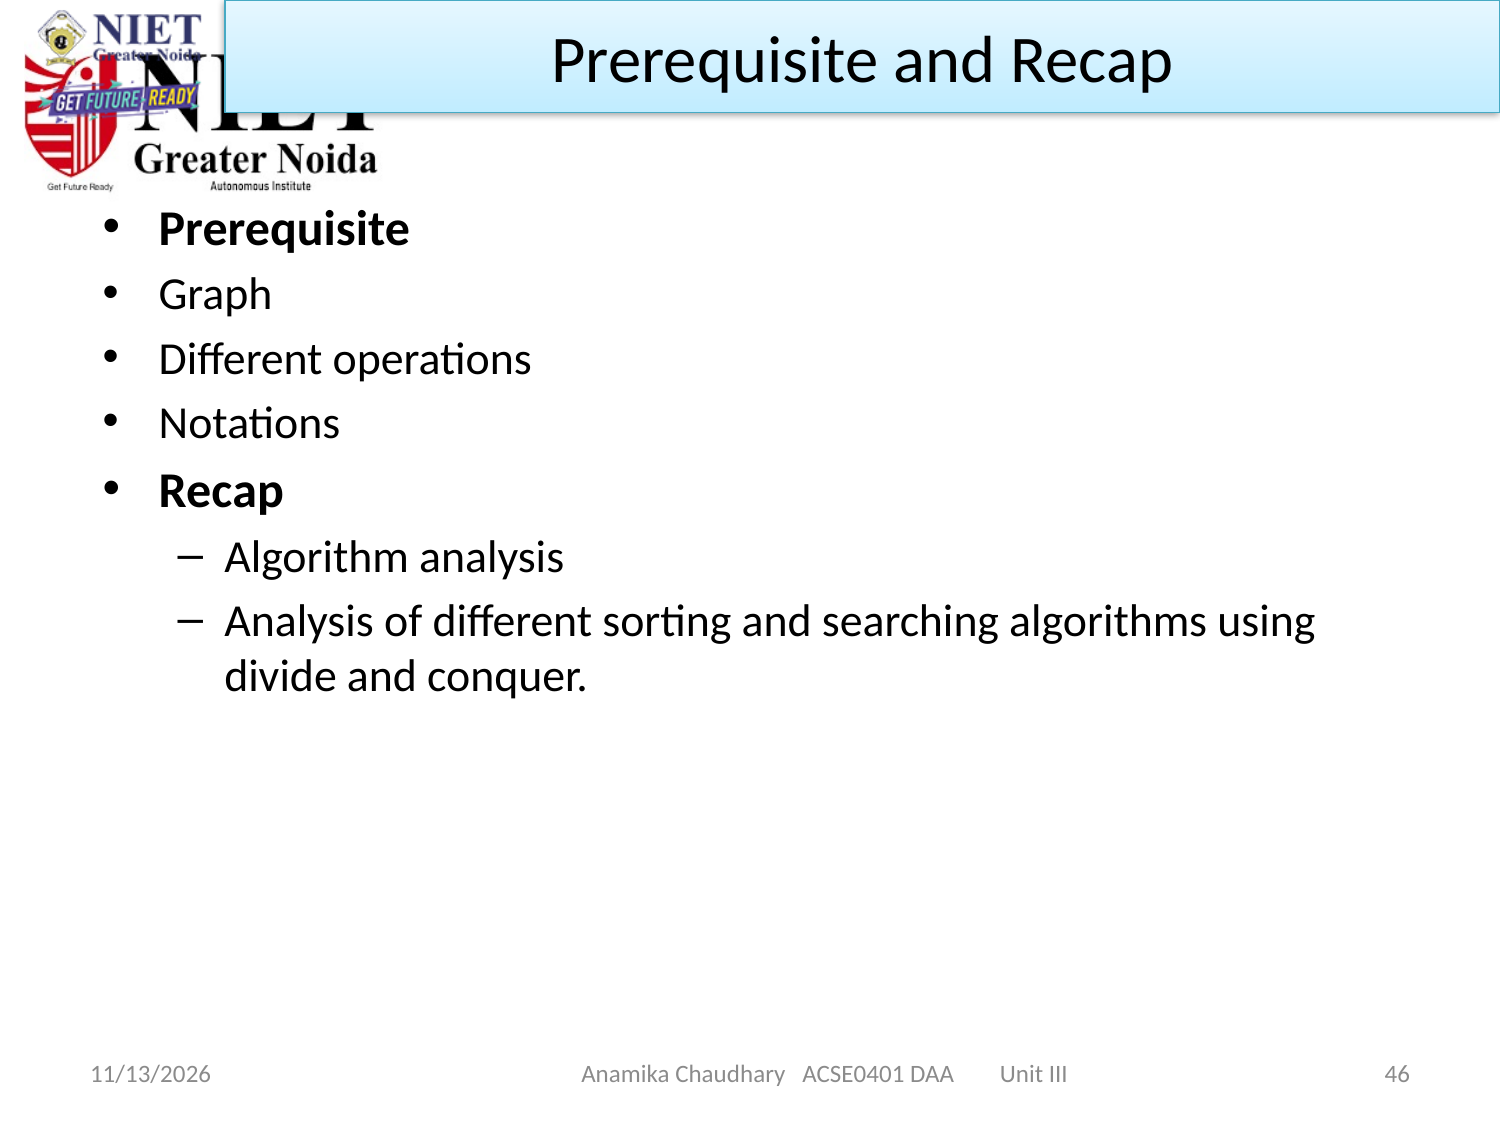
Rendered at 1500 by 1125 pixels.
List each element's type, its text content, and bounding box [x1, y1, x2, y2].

footer Anamika Chaudhary ACSE0401 DAA Unit III [425, 1042, 1074, 1103]
picture [0, 0, 388, 225]
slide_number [75, 1042, 425, 1103]
list Prerequisite Graph Different operations Notations Recap Algorithm analysis Analysis of different sorting and searching algorithms using divide and conquer. [87, 187, 1438, 975]
text_box Prerequisite and Recap [238, 0, 1500, 113]
slide_number 46 [1074, 1042, 1425, 1103]
